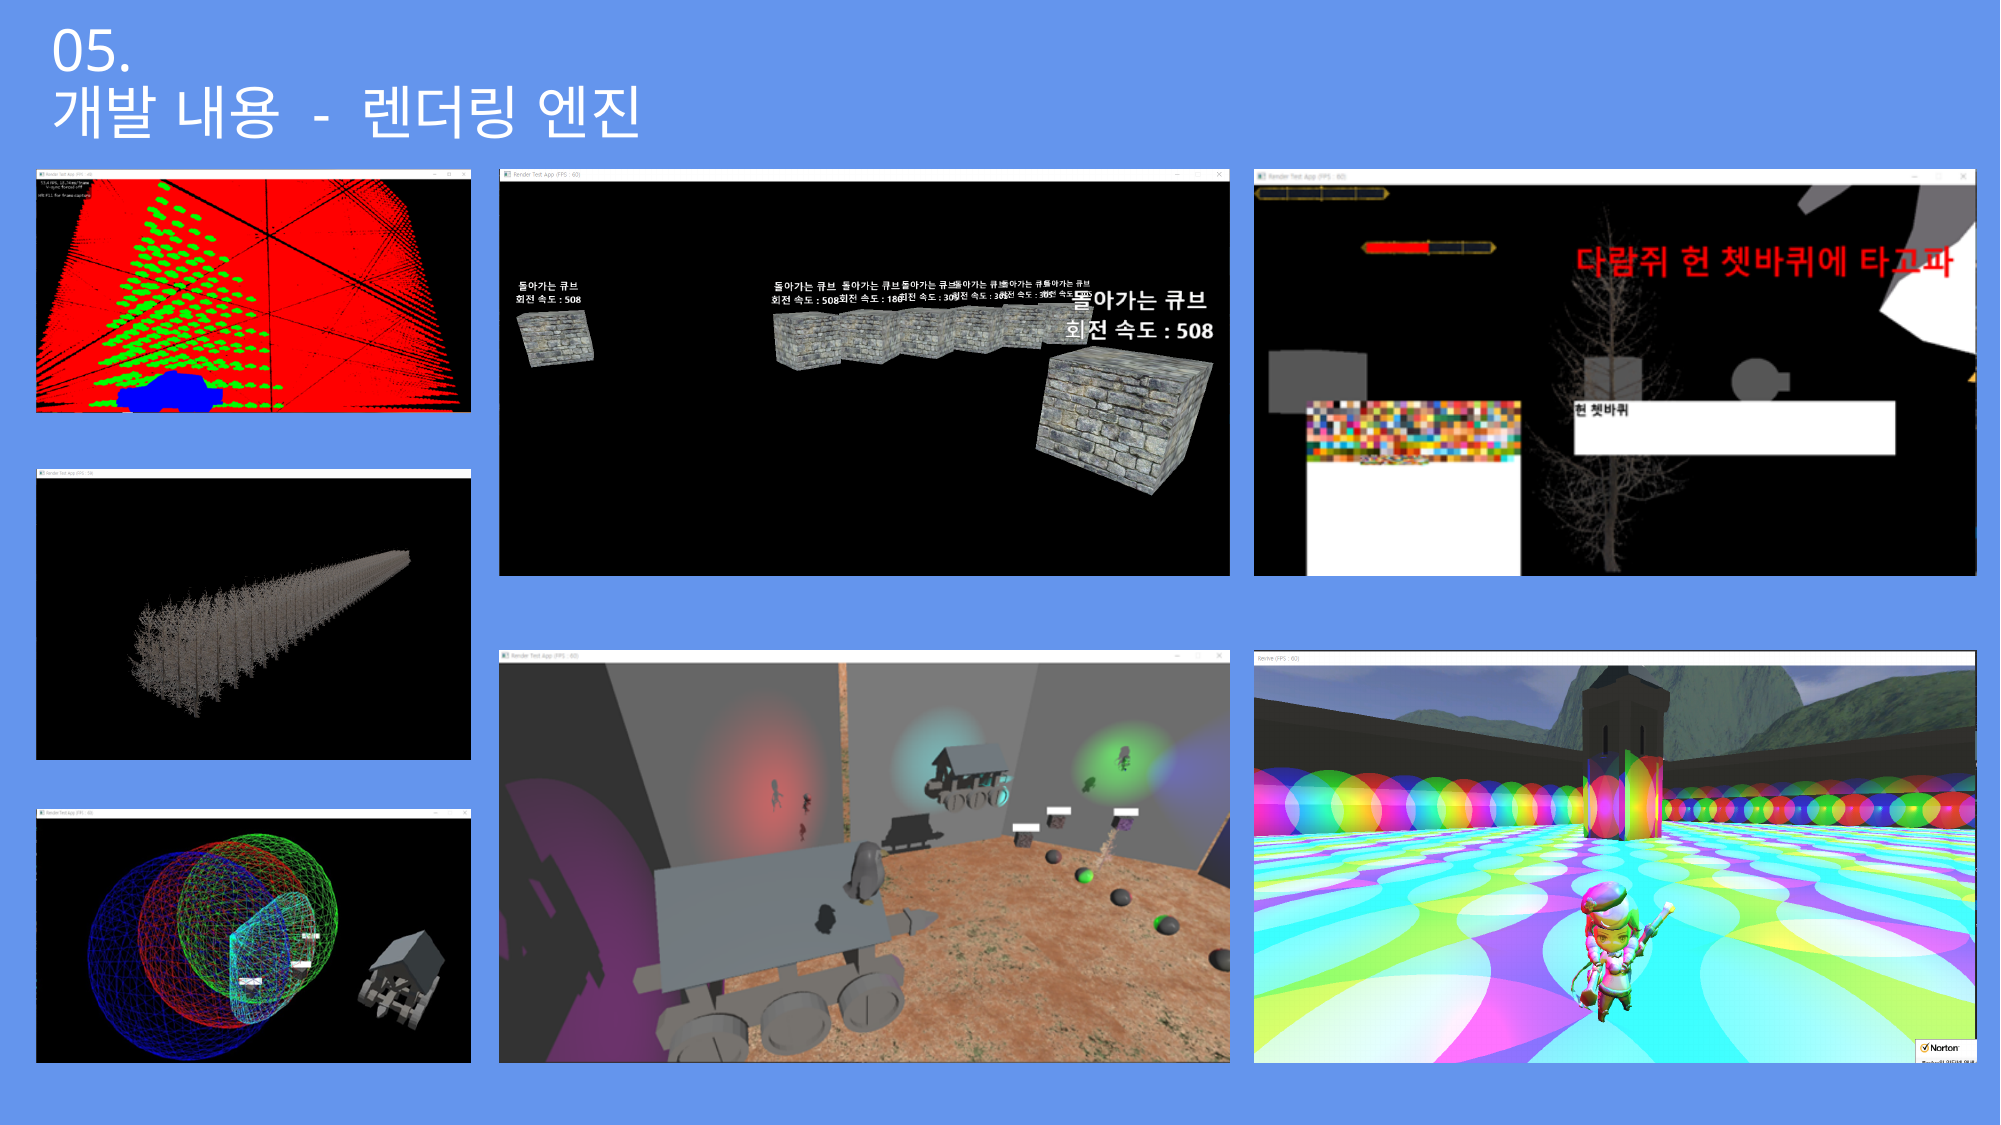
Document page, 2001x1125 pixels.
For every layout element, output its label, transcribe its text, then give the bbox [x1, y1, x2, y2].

picture [1254, 169, 1977, 576]
picture [1254, 650, 1977, 1063]
picture [36, 169, 471, 413]
picture [499, 169, 1230, 577]
picture [499, 650, 1230, 1063]
picture [36, 469, 471, 760]
title 05. 개발 내용 - 렌더링 엔진 [36, 0, 755, 186]
picture [36, 809, 471, 1063]
